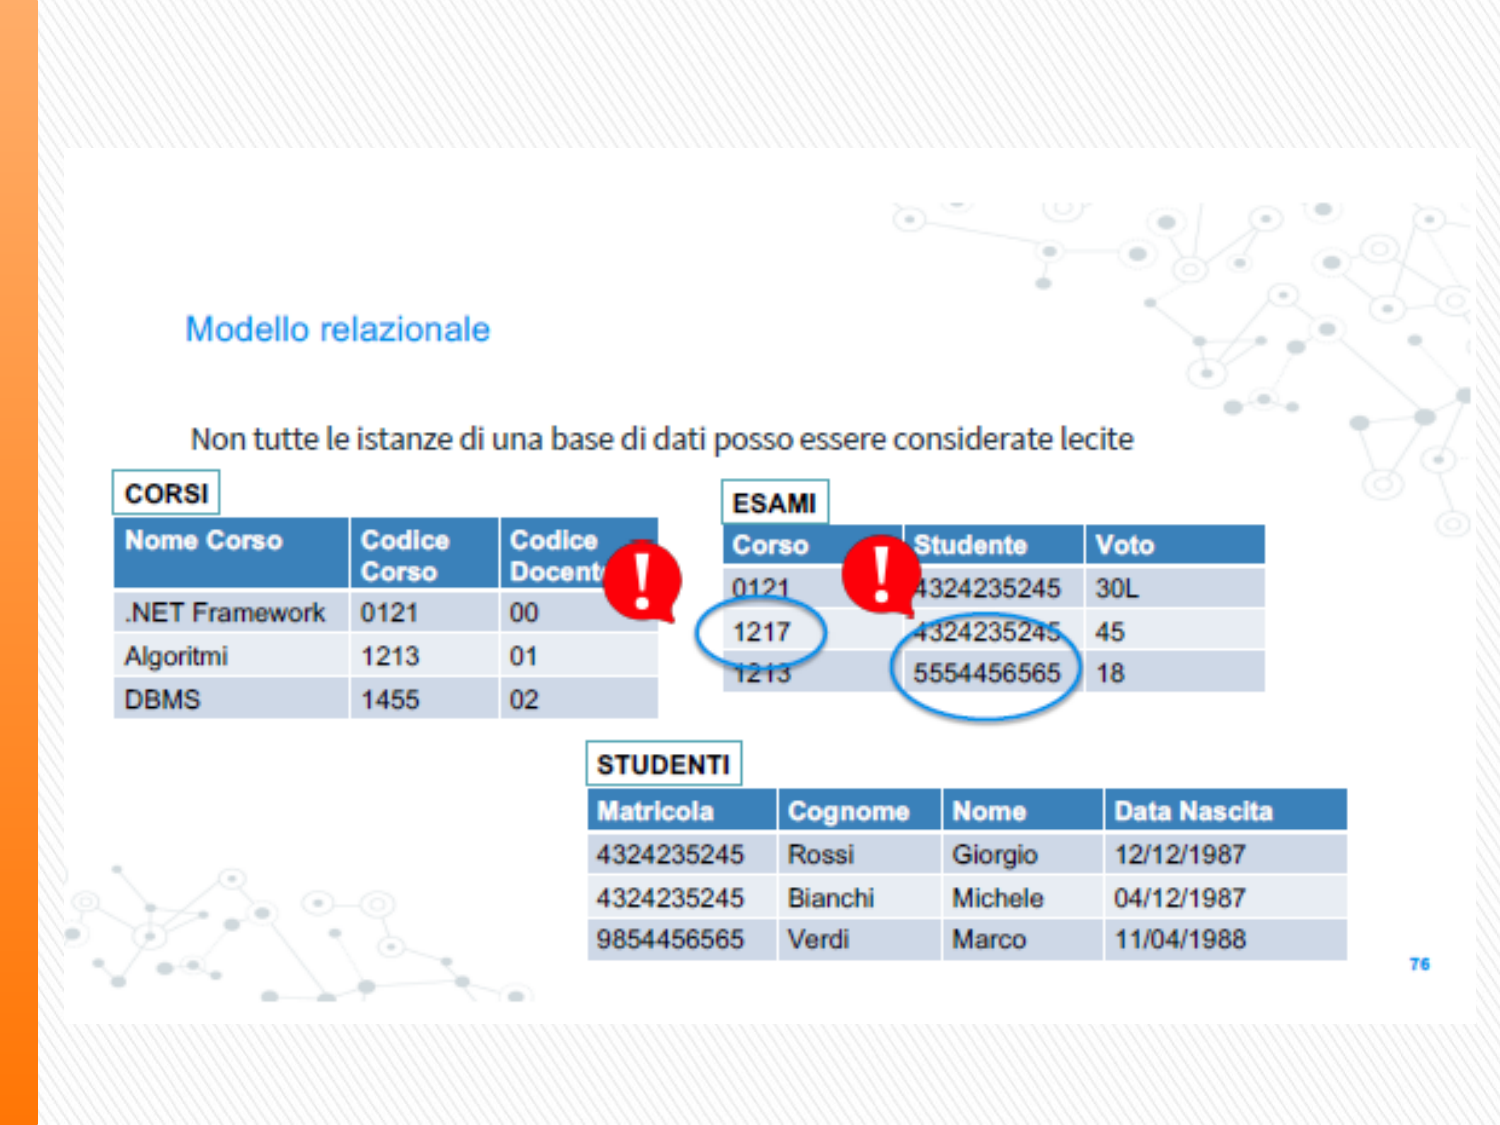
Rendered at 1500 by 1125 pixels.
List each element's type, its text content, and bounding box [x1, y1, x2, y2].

picture [37, 0, 1500, 1125]
slide_number 66 [1479, 941, 1488, 1002]
